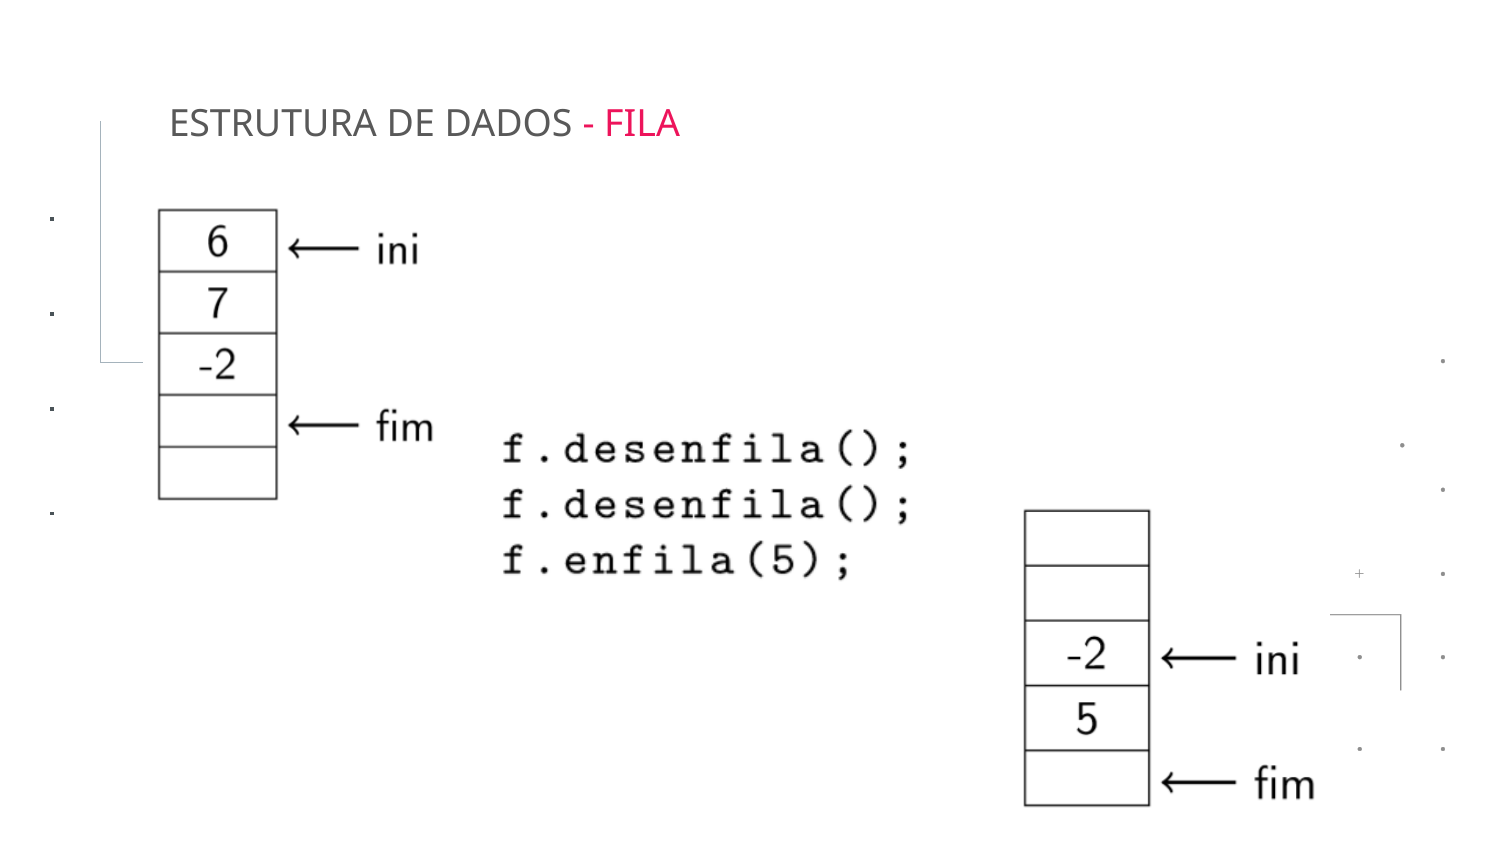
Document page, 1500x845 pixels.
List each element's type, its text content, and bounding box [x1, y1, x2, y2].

picture [491, 397, 936, 599]
text_box ESTRUTURA DE DADOS - FILA [154, 91, 878, 152]
picture [1008, 359, 1445, 818]
picture [50, 121, 451, 515]
